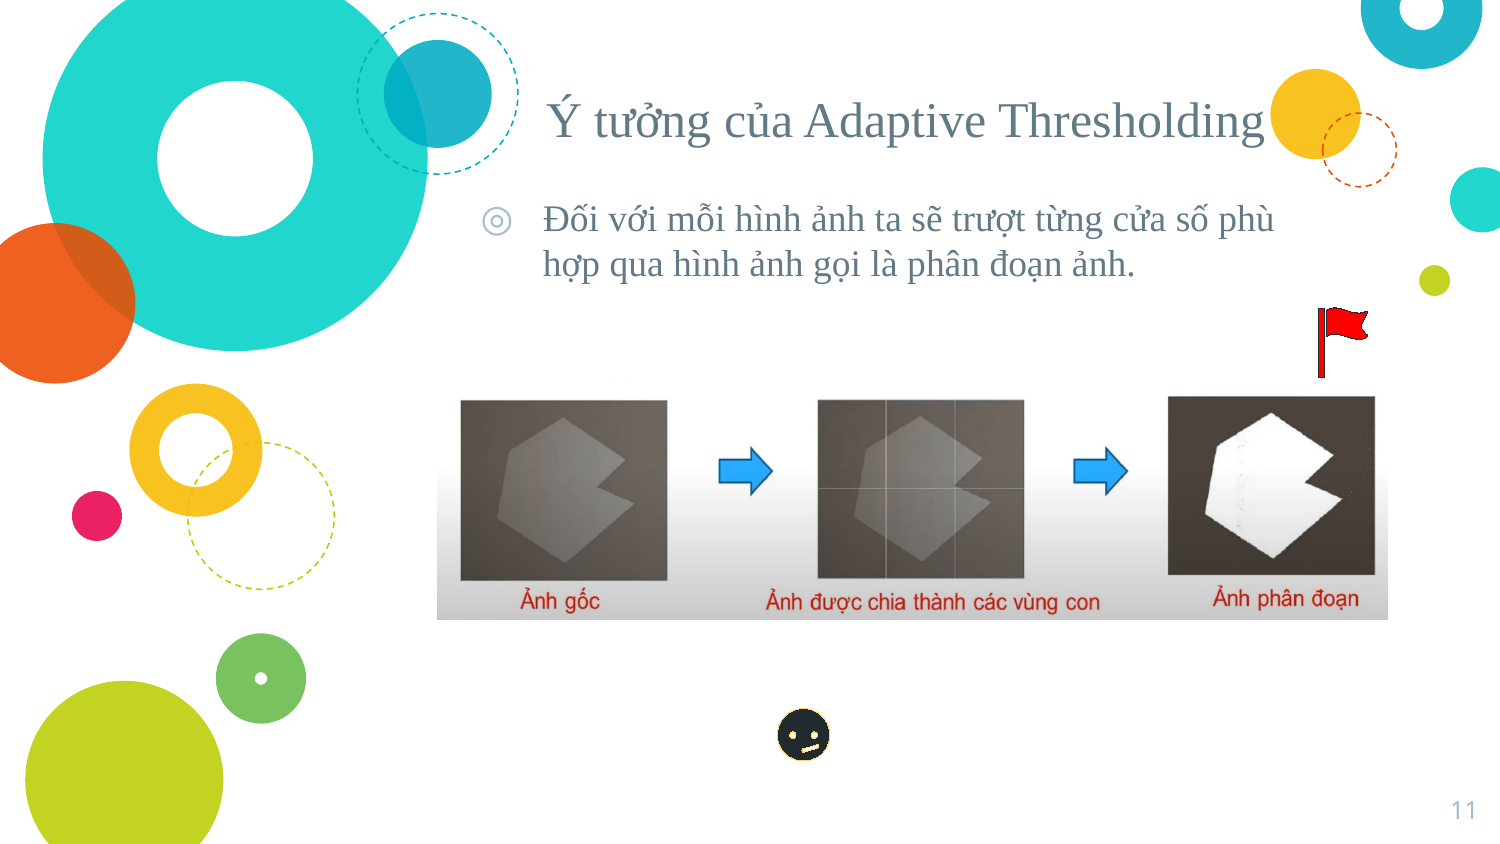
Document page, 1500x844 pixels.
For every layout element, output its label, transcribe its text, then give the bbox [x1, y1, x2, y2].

list Đối với mỗi hình ảnh ta sẽ trượt từng cửa số phù hợp qua hình ảnh gọi là phân đoạn ảnh. [453, 179, 1319, 375]
picture [437, 377, 1389, 621]
text_box [777, 708, 830, 761]
title Ý tưởng của Adaptive Thresholding [531, 57, 1397, 163]
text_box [1318, 307, 1368, 378]
slide_number 11 [1416, 779, 1494, 844]
